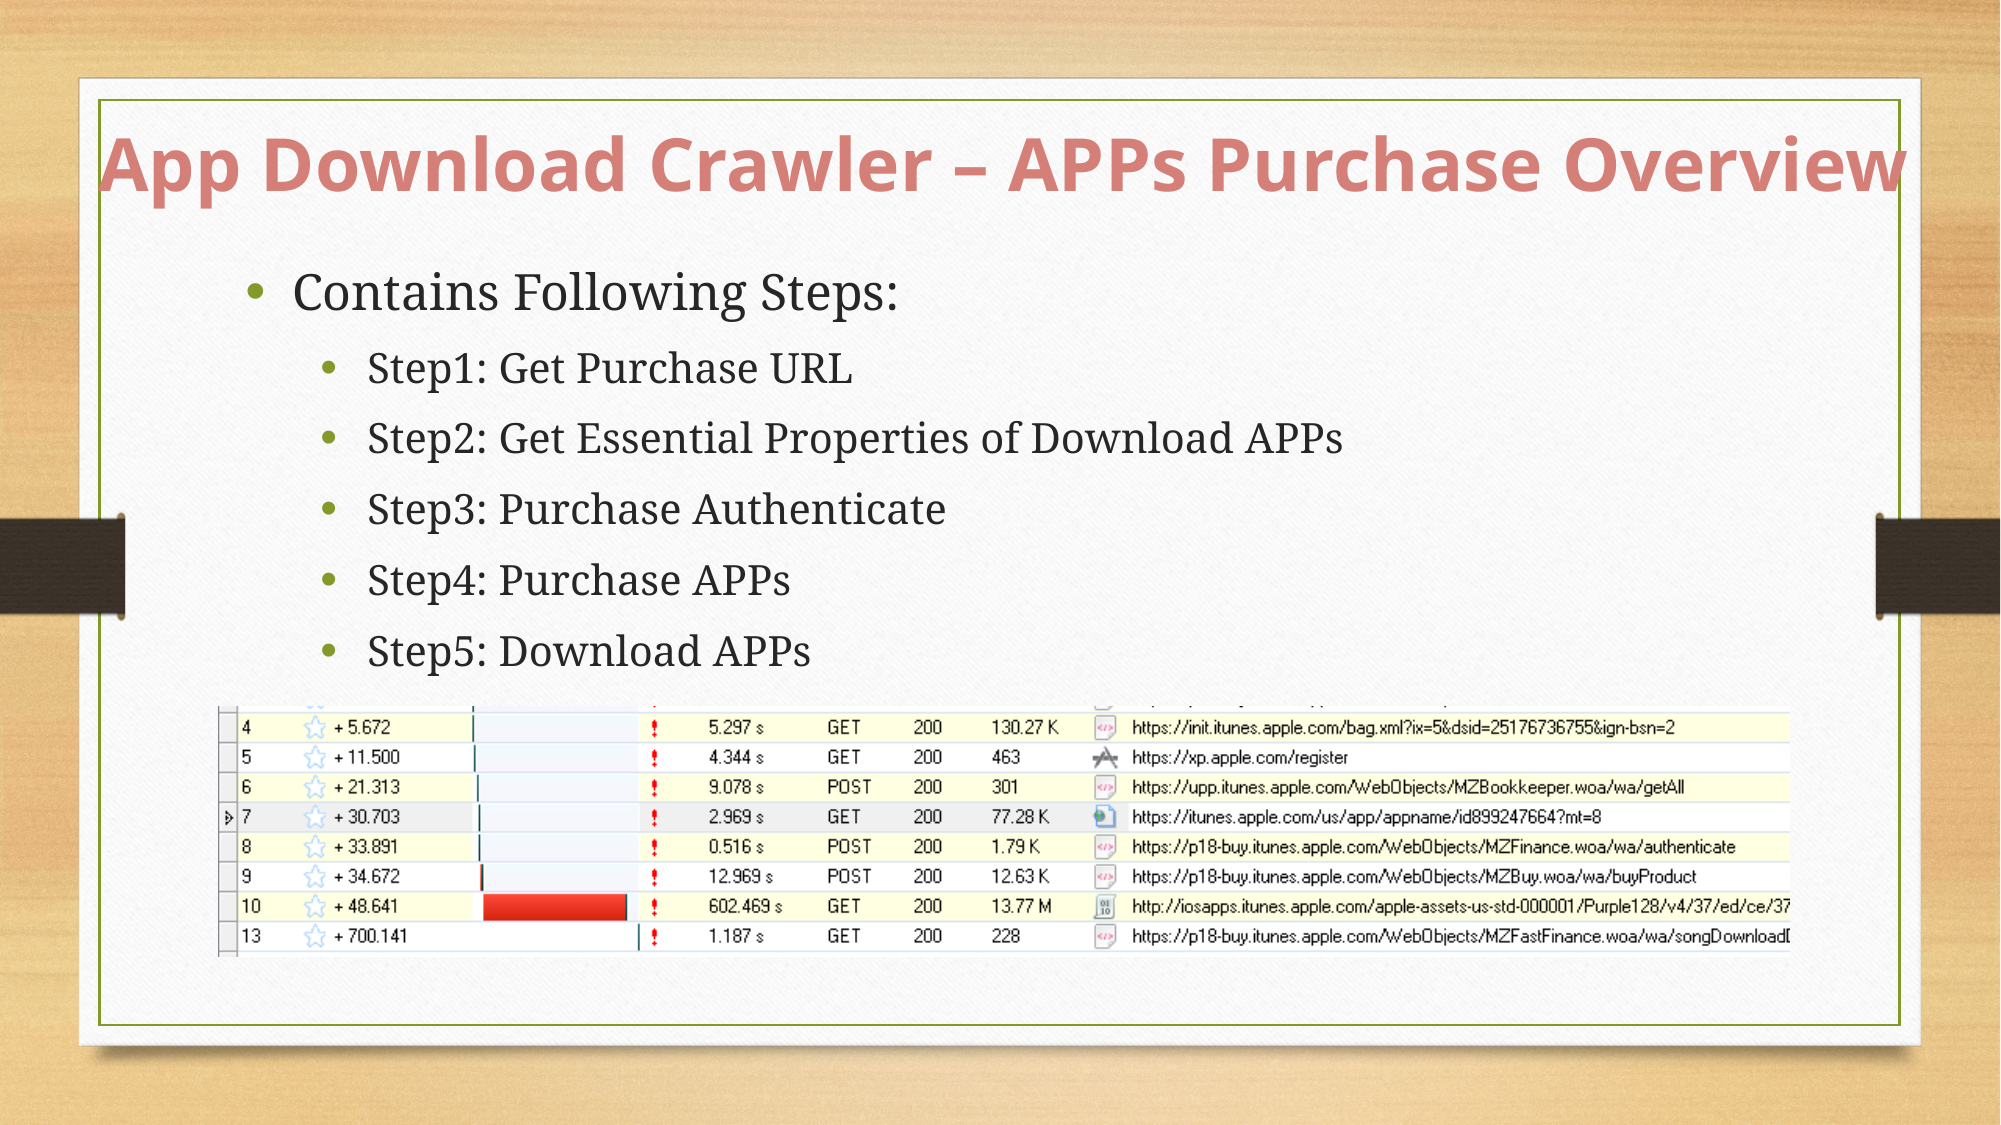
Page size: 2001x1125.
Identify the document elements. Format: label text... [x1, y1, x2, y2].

picture [0, 0, 2001, 1125]
text_box App Download Crawler – APPs Purchase Overview [81, 100, 1927, 224]
list Contains Following Steps: Step1: Get Purchase URL Step2: Get Essential Properties of Download APPs Step3: Purchase Authenticate Step4: Purchase APPs Step5: Download APPs [230, 253, 2000, 1055]
